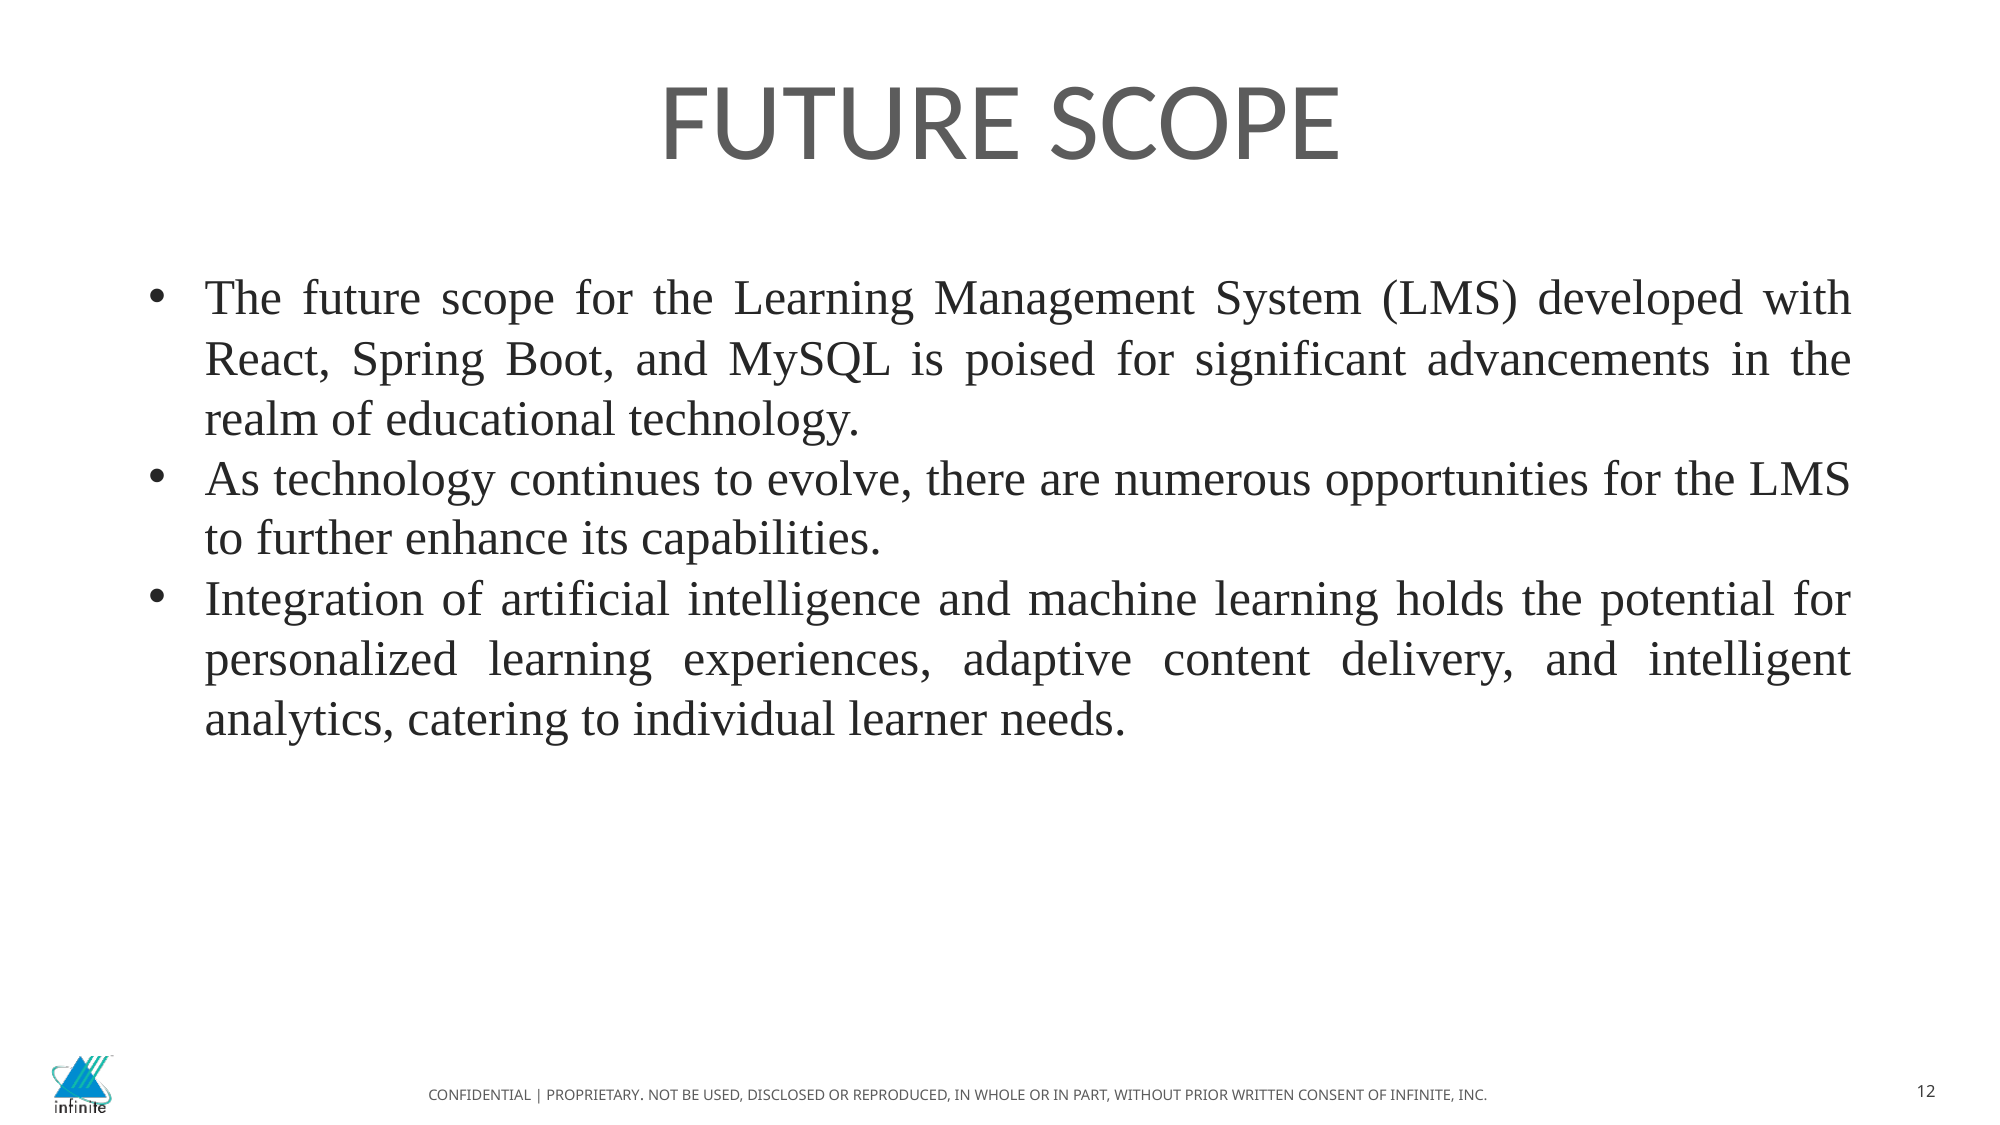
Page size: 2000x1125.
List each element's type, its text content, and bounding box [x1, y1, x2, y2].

list FUTURE SCOPE [53, 55, 1951, 175]
picture [45, 1055, 120, 1113]
text_box The future scope for the Learning Management System (LMS) developed with React, Spring Boot, and MySQL is poised for significant advancements in the realm of educational technology. As technology continues to evolve, there are numerous opportunities for the LMS to further enhance its capabilities. Integration of artificial intelligence and machine learning holds the potential for personalized learning experiences, adaptive content delivery, and intelligent analytics, catering to individual learner needs. [133, 257, 1869, 753]
